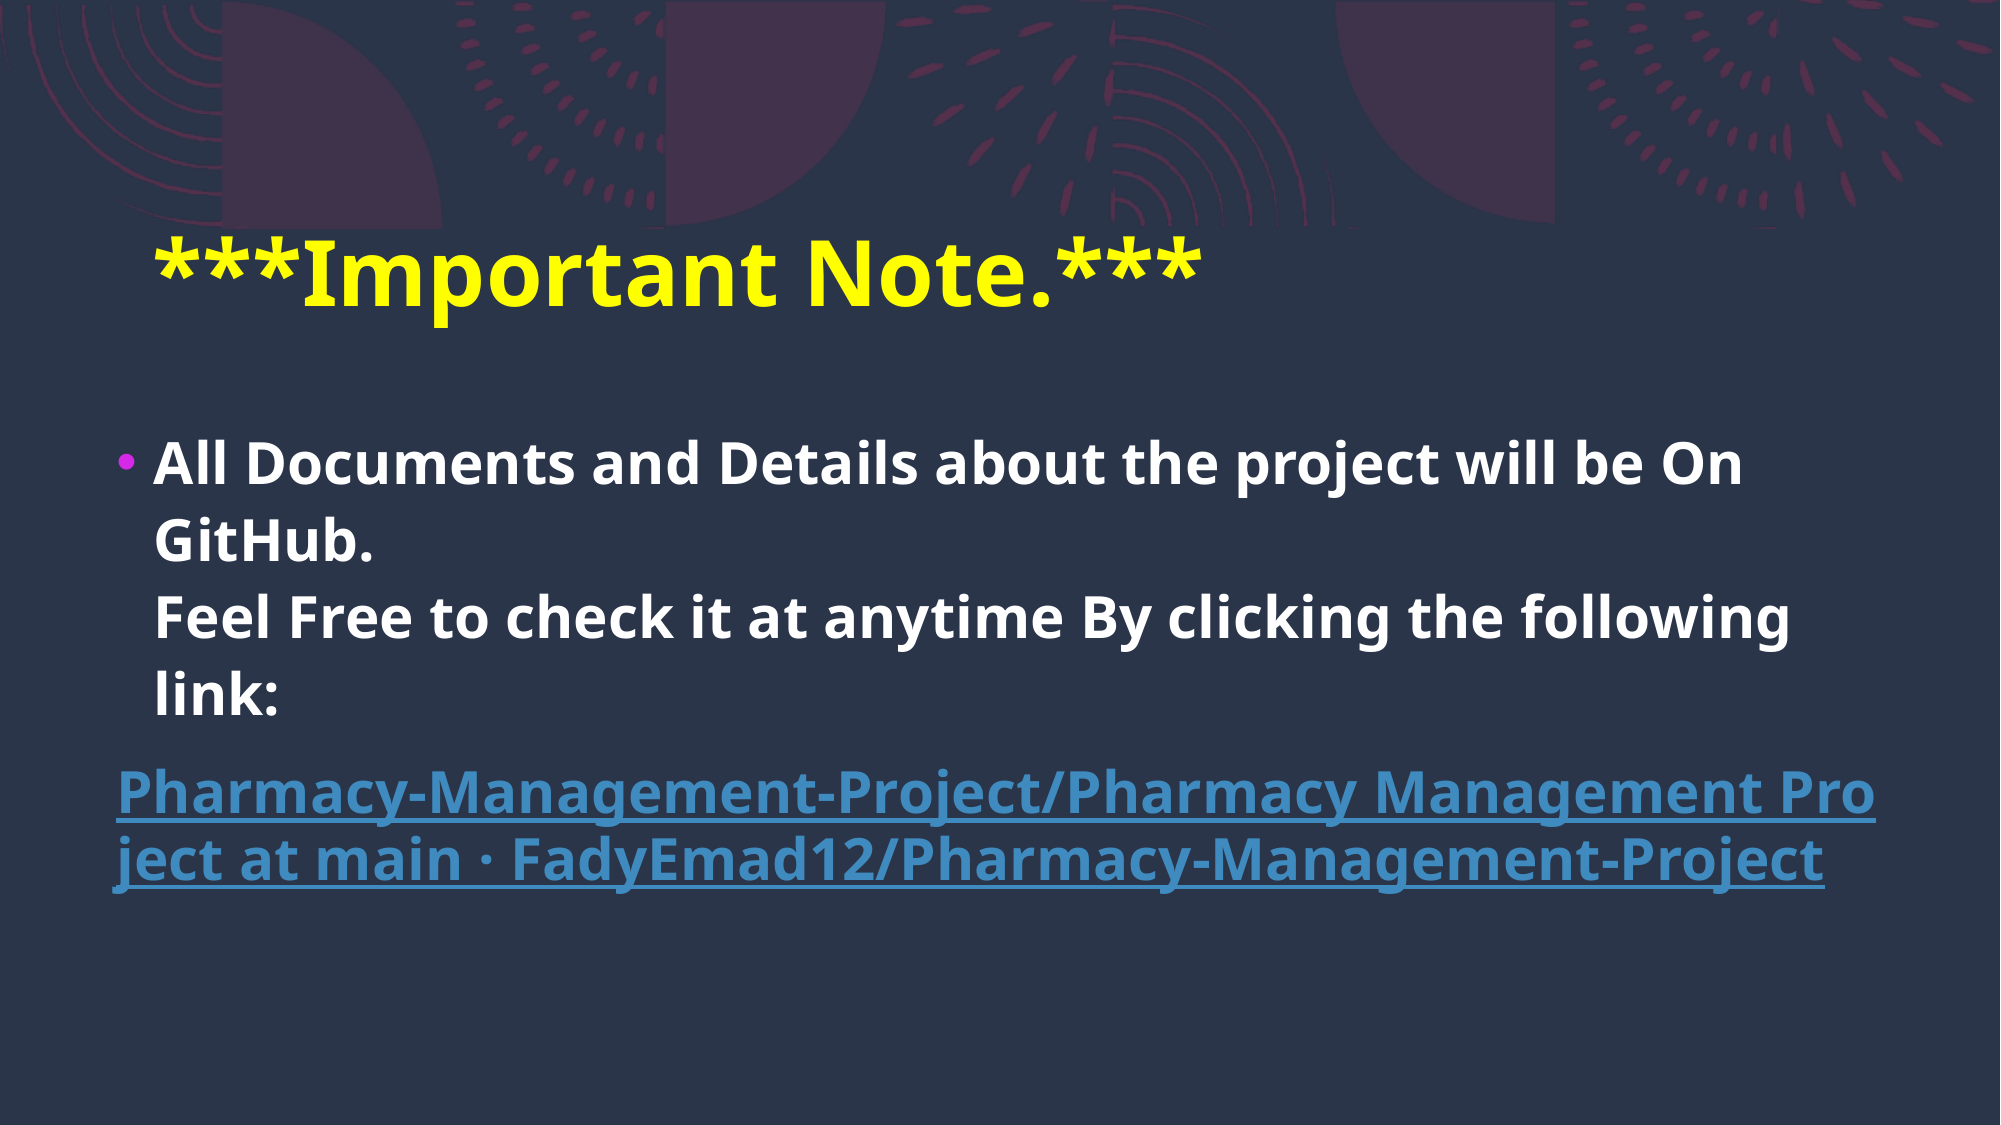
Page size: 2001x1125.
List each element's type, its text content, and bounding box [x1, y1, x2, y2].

title ***Important Note.*** [137, 160, 1863, 379]
list All Documents and Details about the project will be On GitHub. Feel Free to check it at anytime By clicking the following link: Pharmacy-Management-Project/Pharmacy Management Project at main · FadyEmad12/Pharmacy-Management-Project [101, 411, 1899, 965]
